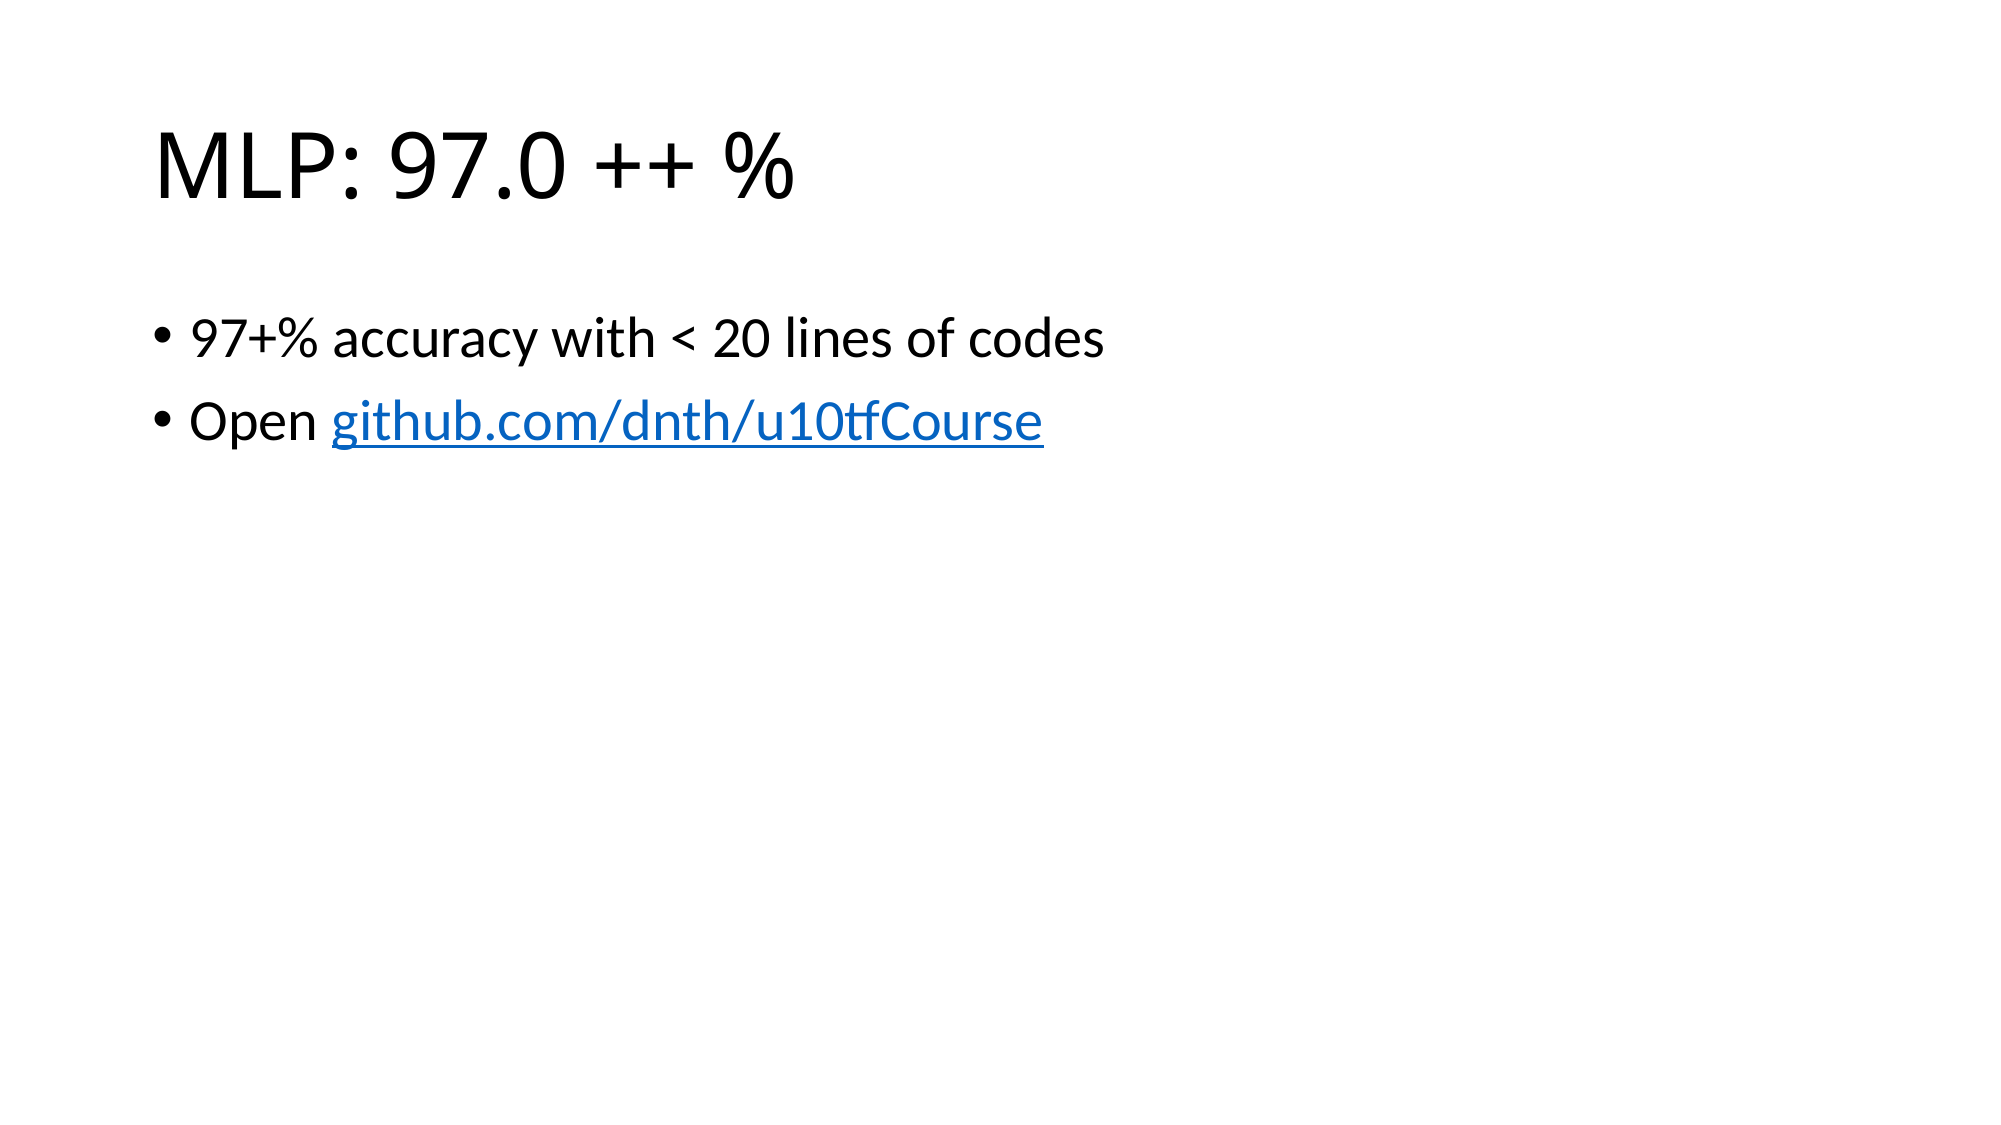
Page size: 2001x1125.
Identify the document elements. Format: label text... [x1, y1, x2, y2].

title MLP: 97.0 ++ % [137, 59, 1863, 278]
list 97+% accuracy with < 20 lines of codes Open github.com/dnth/u10tfCourse [137, 299, 1863, 1014]
